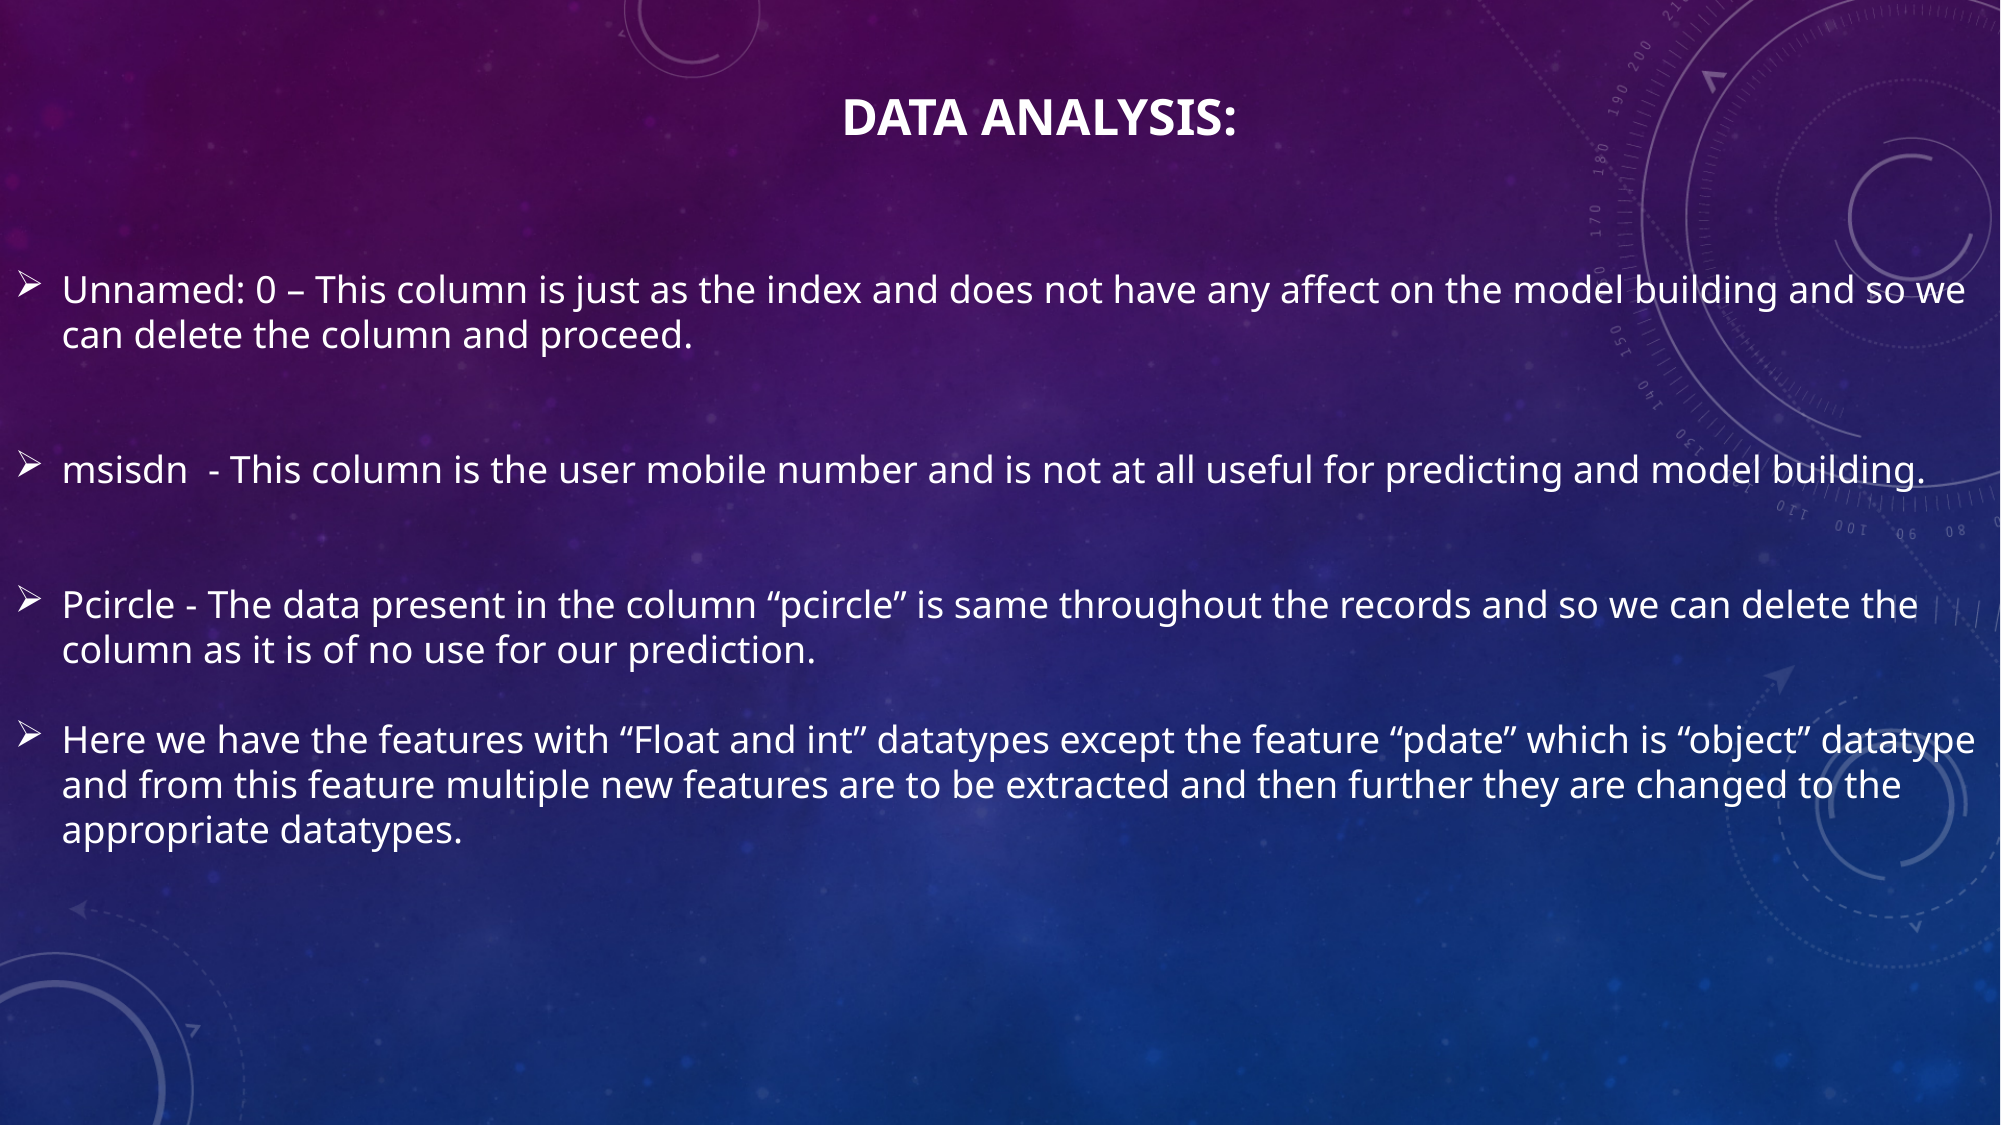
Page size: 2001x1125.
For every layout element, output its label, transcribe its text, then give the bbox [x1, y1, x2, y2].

picture [0, 0, 2001, 1125]
text_box DATA ANALYSIS: [501, 77, 1672, 153]
text_box Unnamed: 0 – This column is just as the index and does not have any affect on the model building and so we can delete the column and proceed. msisdn - This column is the user mobile number and is not at all useful for predicting and model building. Pcircle - The data present in the column “pcircle” is same throughout the records and so we can delete the column as it is of no use for our prediction. Here we have the features with “Float and int” datatypes except the feature “pdate” which is “object” datatype and from this feature multiple new features are to be extracted and then further they are changed to the appropriate datatypes. [0, 258, 2000, 904]
